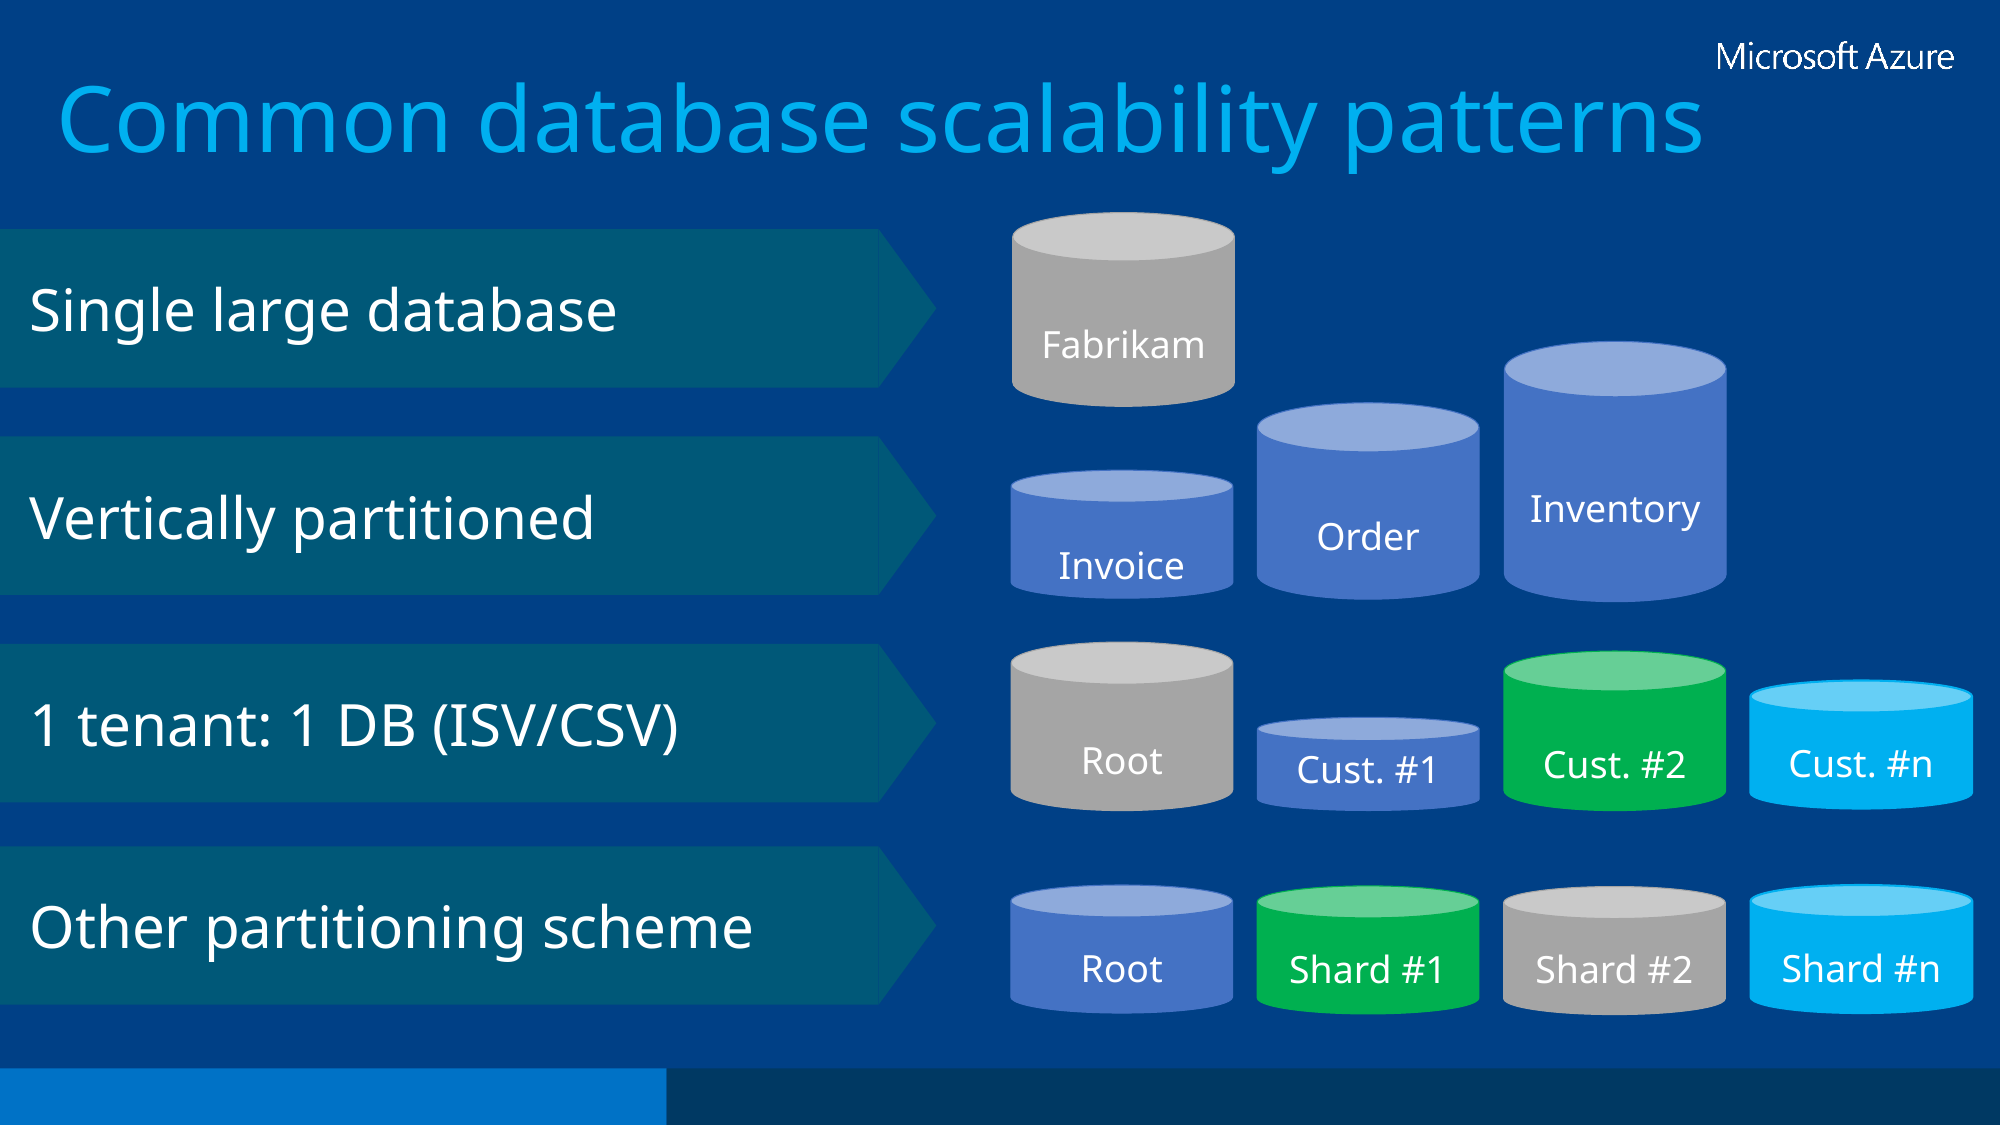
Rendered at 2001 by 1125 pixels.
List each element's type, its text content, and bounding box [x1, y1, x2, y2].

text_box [1010, 212, 1727, 1015]
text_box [0, 846, 937, 1005]
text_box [0, 643, 937, 803]
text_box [0, 1068, 2000, 1125]
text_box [0, 229, 937, 388]
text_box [0, 436, 937, 595]
text_box Shard #n [1749, 883, 1974, 1015]
title Common database scalability patterns [0, 46, 1912, 200]
picture [1699, 24, 1972, 87]
text_box Cust. #n [1749, 679, 1974, 810]
